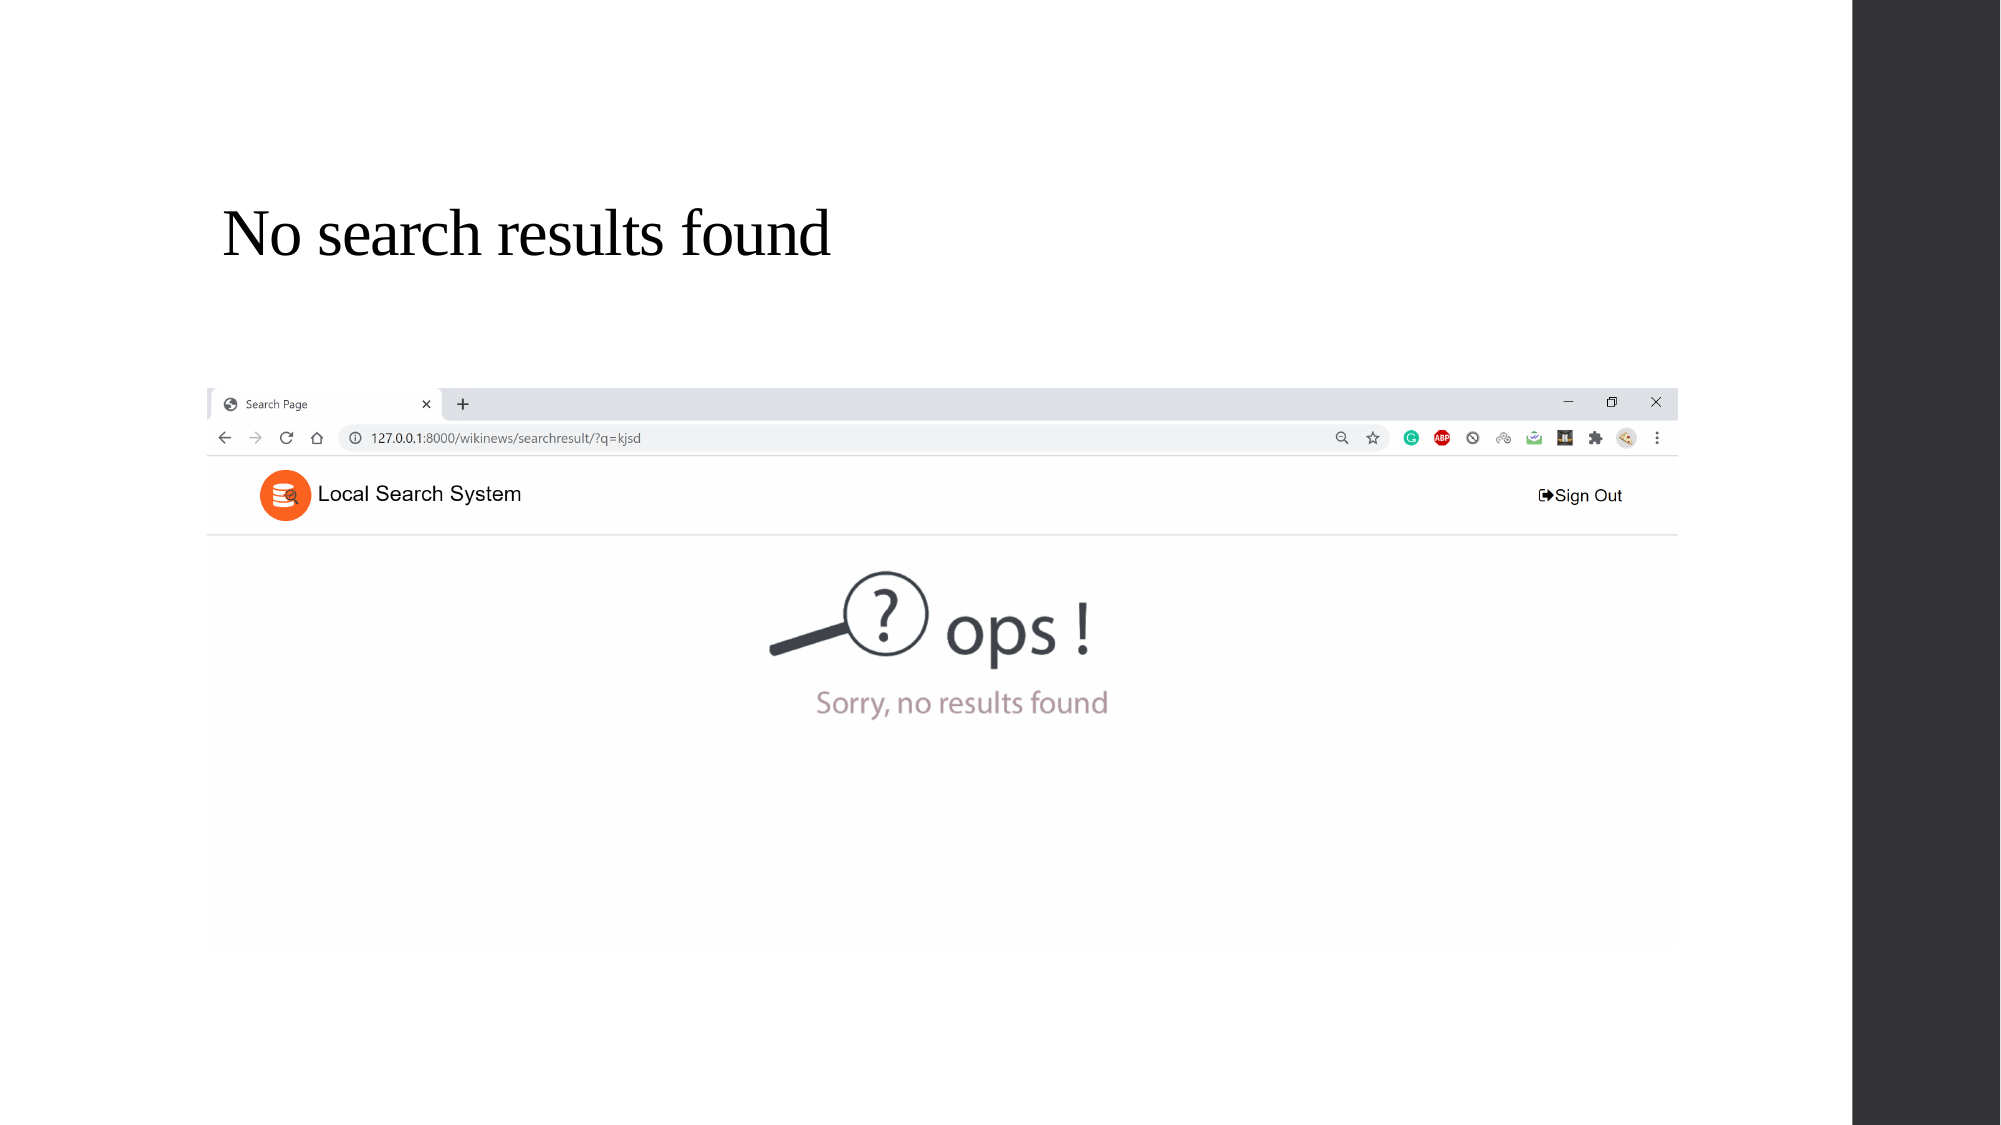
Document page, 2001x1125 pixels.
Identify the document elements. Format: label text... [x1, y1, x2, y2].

title No search results found [206, 60, 1797, 278]
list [206, 388, 1679, 949]
